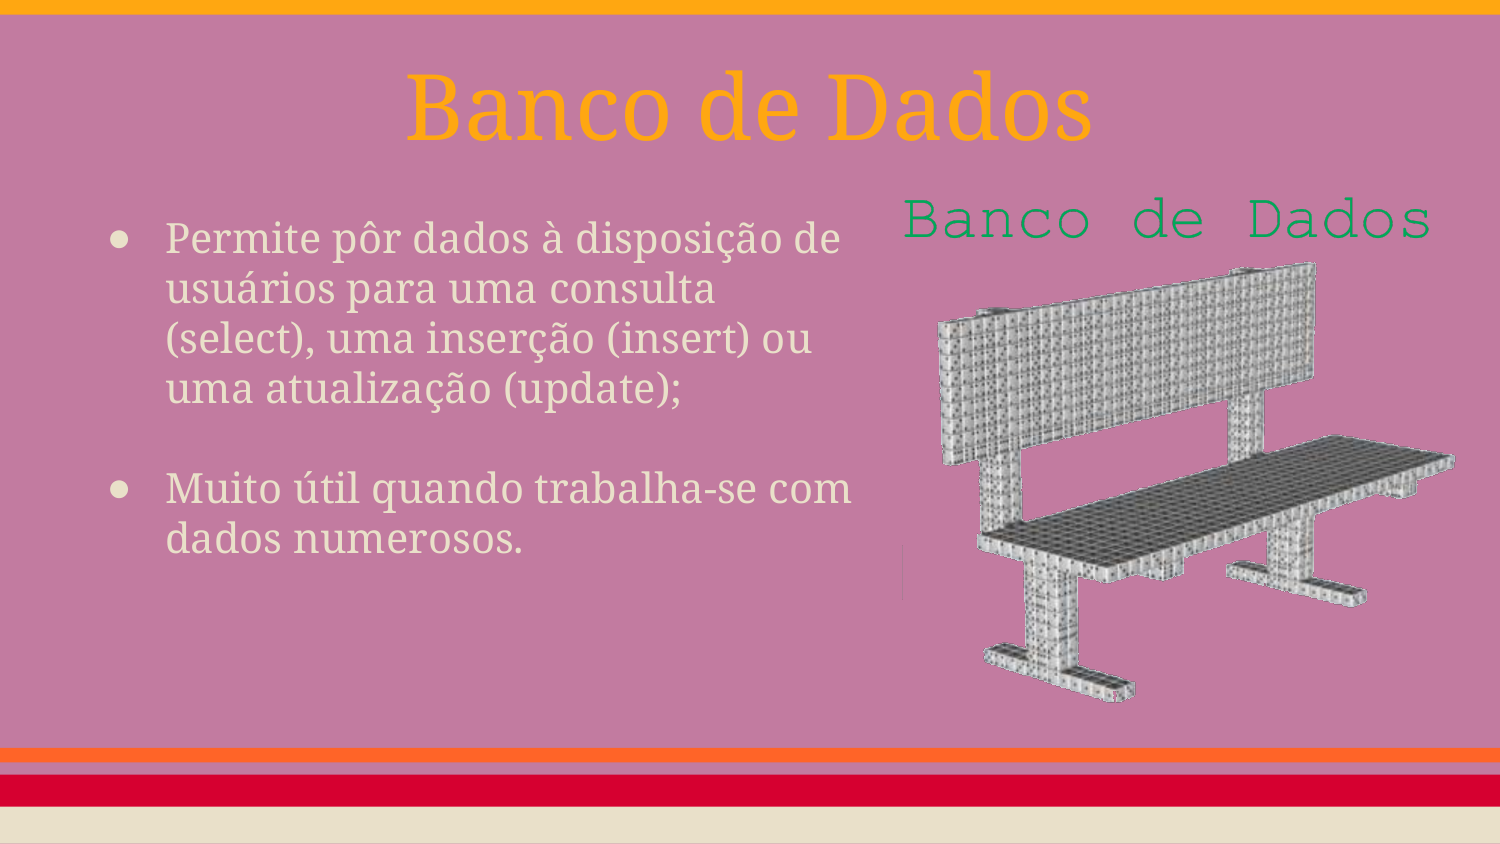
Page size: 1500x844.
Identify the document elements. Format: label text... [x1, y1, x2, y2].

list Permite pôr dados à disposição de usuários para uma consulta (select), uma inserção (insert) ou uma atualização (update); Muito útil quando trabalha-se com dados numerosos. [75, 196, 886, 733]
title Banco de Dados [75, 33, 1425, 175]
picture [901, 196, 1469, 708]
